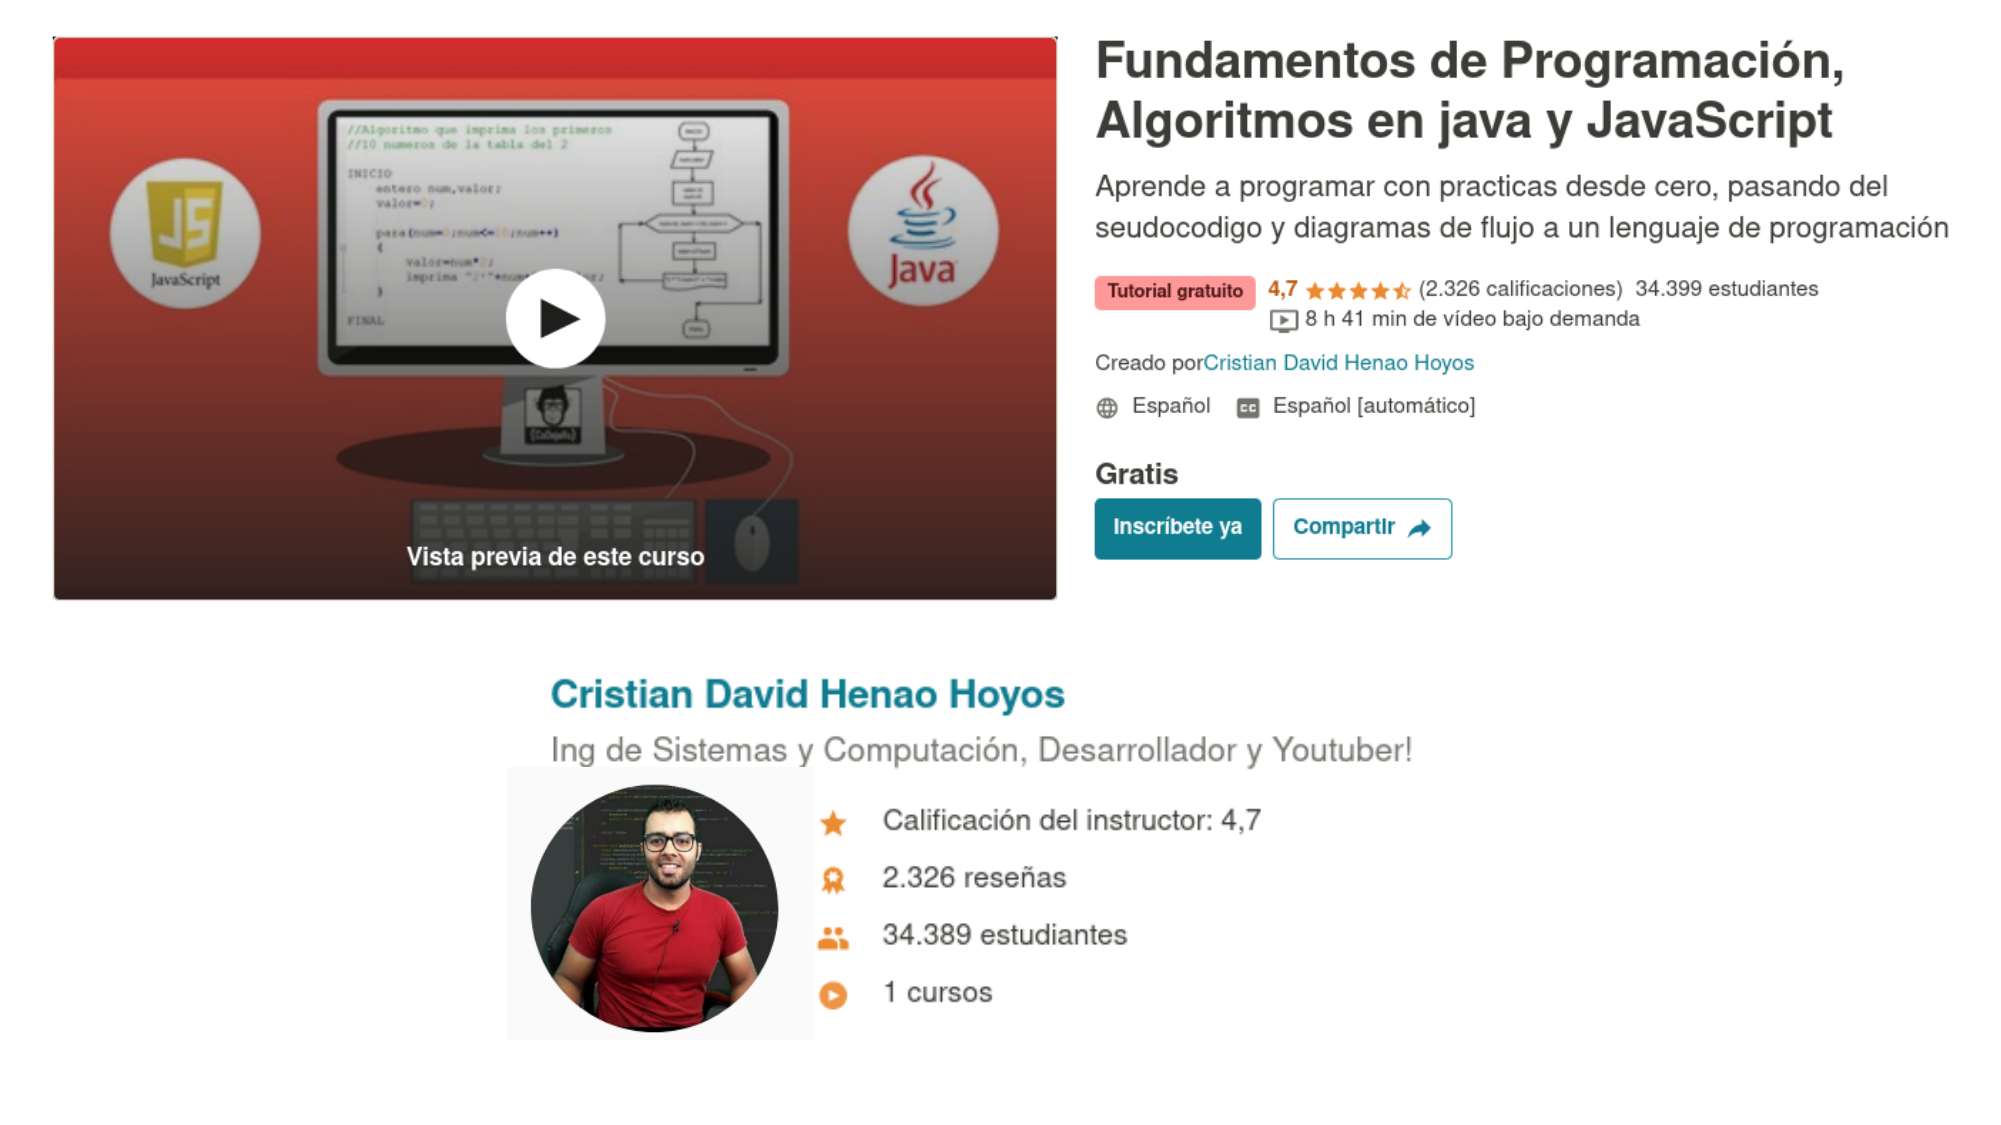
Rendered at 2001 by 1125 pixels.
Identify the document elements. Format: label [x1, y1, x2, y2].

picture [43, 21, 1973, 615]
picture [507, 649, 1465, 1052]
